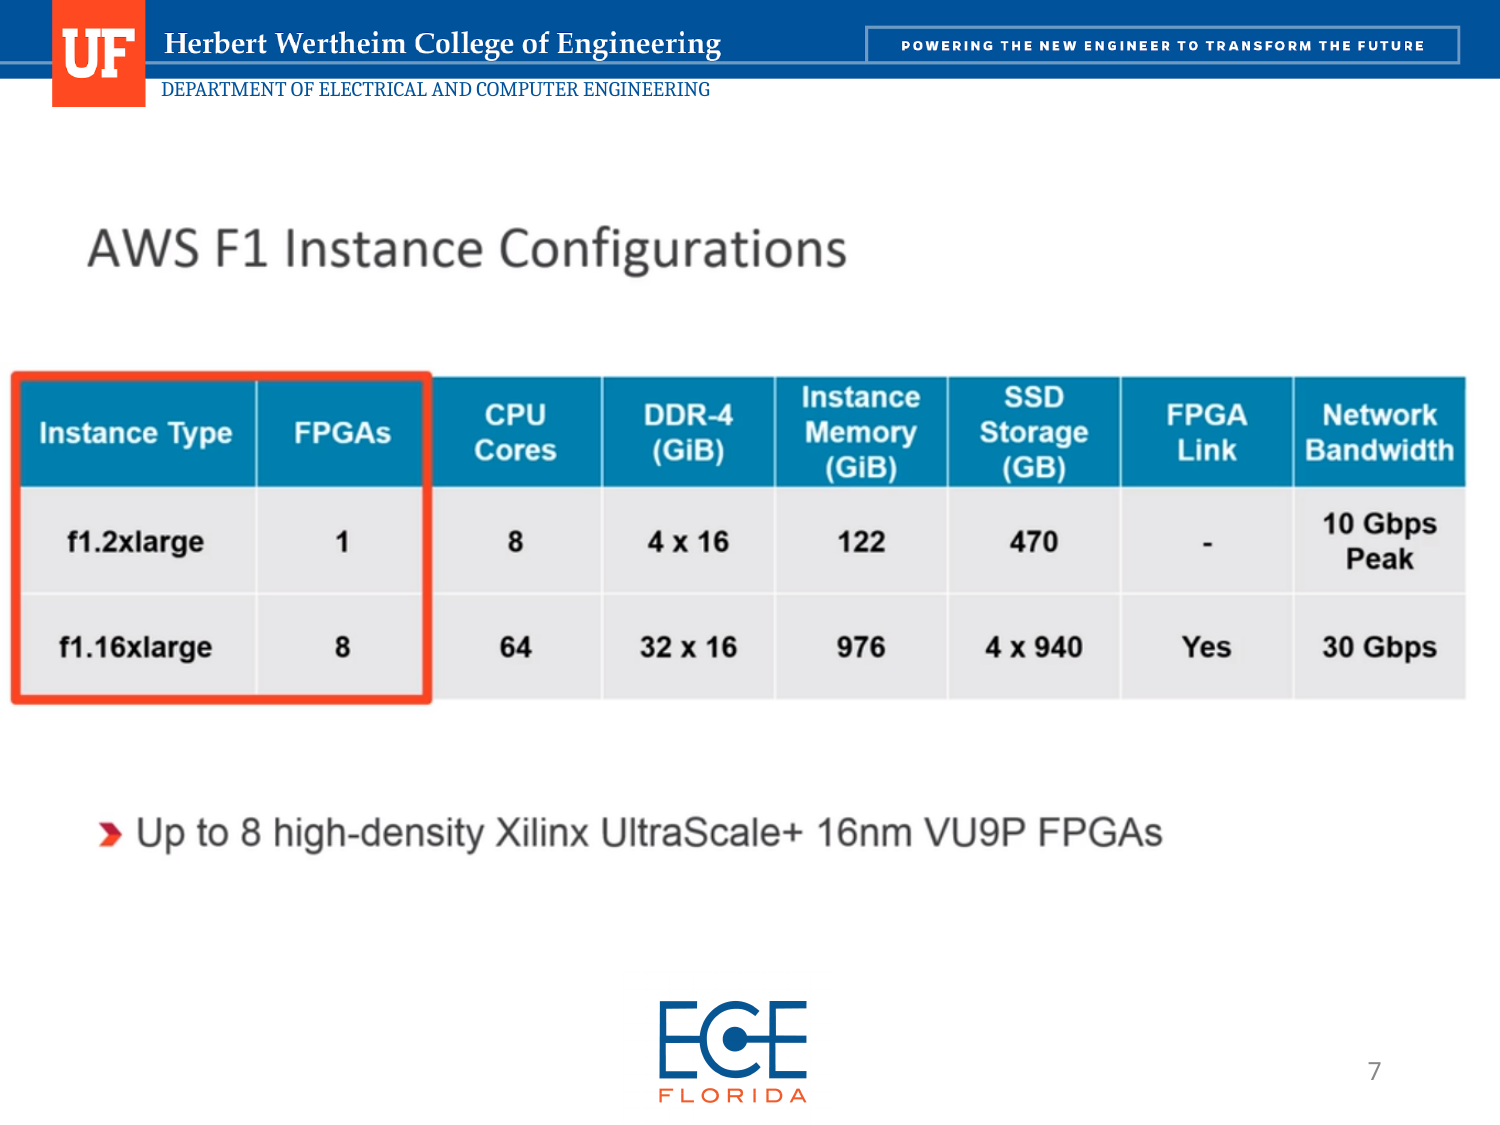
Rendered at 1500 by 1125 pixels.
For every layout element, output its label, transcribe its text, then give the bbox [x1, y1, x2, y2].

picture [0, 223, 1500, 902]
picture [0, 0, 1500, 107]
picture [623, 972, 834, 1125]
slide_number 7 [1059, 1042, 1397, 1103]
